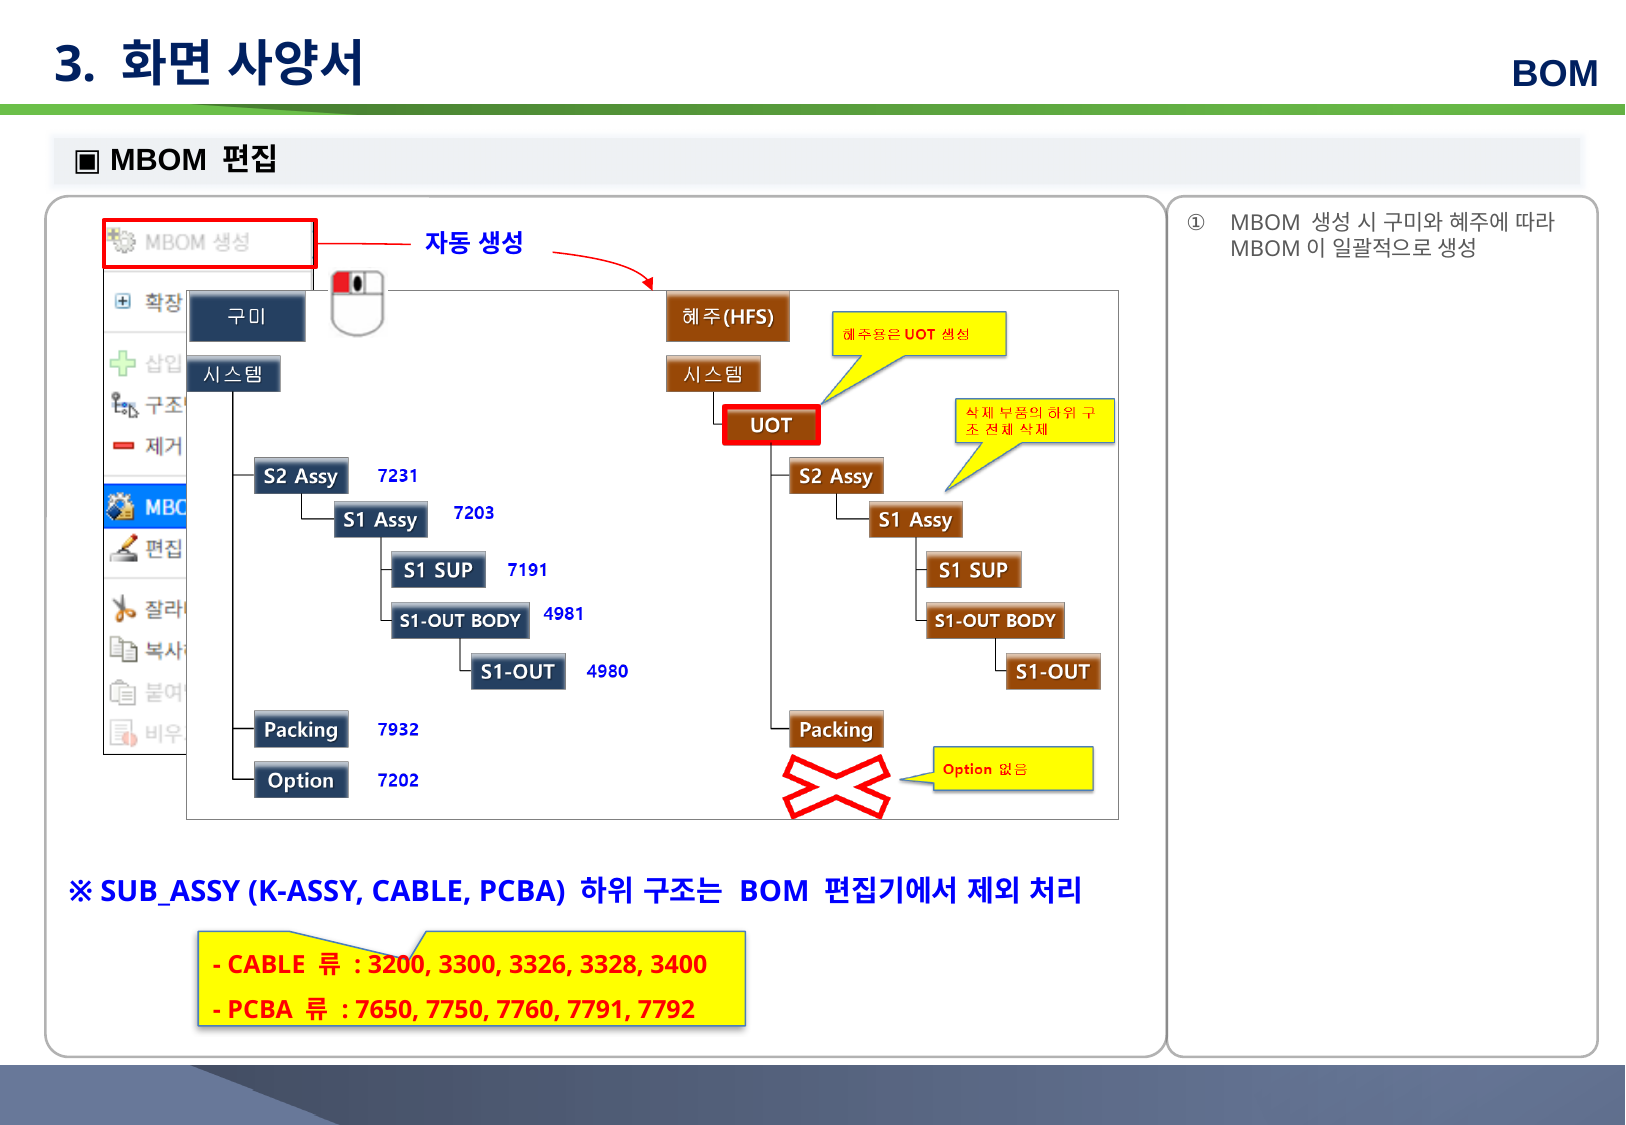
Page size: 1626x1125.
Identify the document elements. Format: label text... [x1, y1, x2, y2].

text_box ※ Sub_Assy (K-ASSY, CABLE, PCBA) 하위 구조는 bom 편집기에서 제외 처리 [68, 872, 1144, 918]
text_box BOM [1249, 42, 1600, 100]
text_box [316, 243, 653, 291]
title 3. 화면 사양서 [54, 33, 1462, 91]
text_box MBOM 생성 시 구미와 혜주에 따라 MBOM이 일괄적으로 생성 [1164, 194, 1600, 1060]
text_box ▣ MBOM 편집 [72, 140, 1593, 185]
text_box [43, 195, 1166, 1060]
picture [0, 104, 1625, 115]
text_box [52, 136, 1582, 186]
picture [103, 219, 1119, 820]
text_box - CABLE 류 : 3200, 3300, 3326, 3328, 3400 - PCBA 류 : 7650, 7750, 7760, 7791, 7792 [198, 931, 746, 1026]
text_box 자동 생성 [410, 220, 553, 241]
